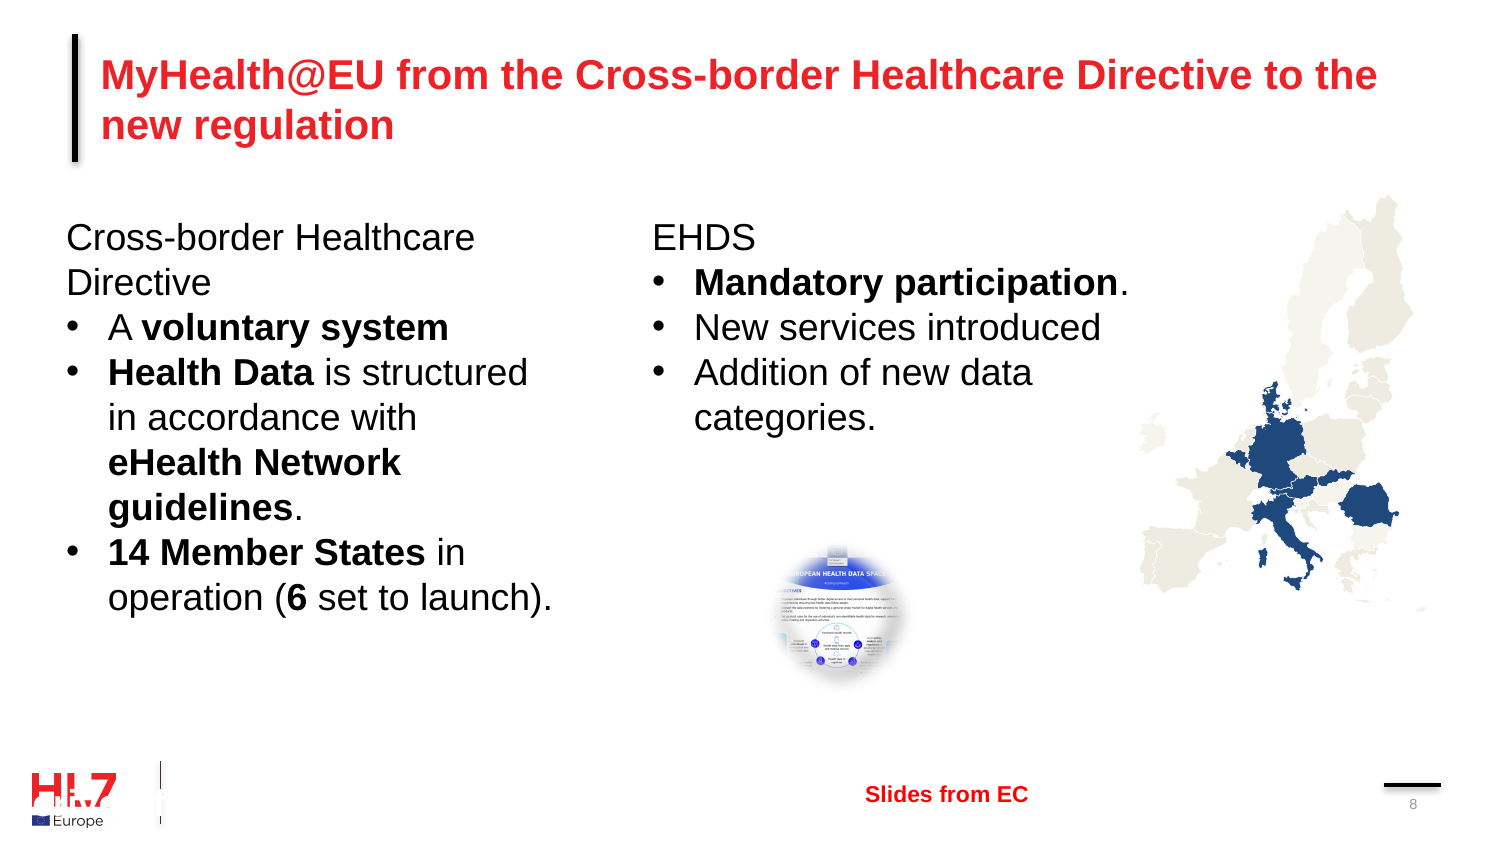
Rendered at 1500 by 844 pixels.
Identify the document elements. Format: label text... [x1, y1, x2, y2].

text_box EHDS Mandatory participation. New services introduced Addition of new data categories. [637, 205, 1150, 676]
title MyHealth@EU from the Cross-border Healthcare Directive to the new regulation [100, 33, 1451, 163]
text_box Derived from a presentation from EC [0, 771, 674, 832]
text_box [1137, 194, 1431, 613]
text_box Slides from EC [850, 772, 1044, 815]
picture [761, 535, 914, 693]
text_box Cross-border Healthcare Directive A voluntary system Health Data is structured in accordance with eHealth Network guidelines. 14 Member States in operation (6 set to launch). [51, 205, 577, 676]
slide_number 8 [1391, 786, 1436, 813]
